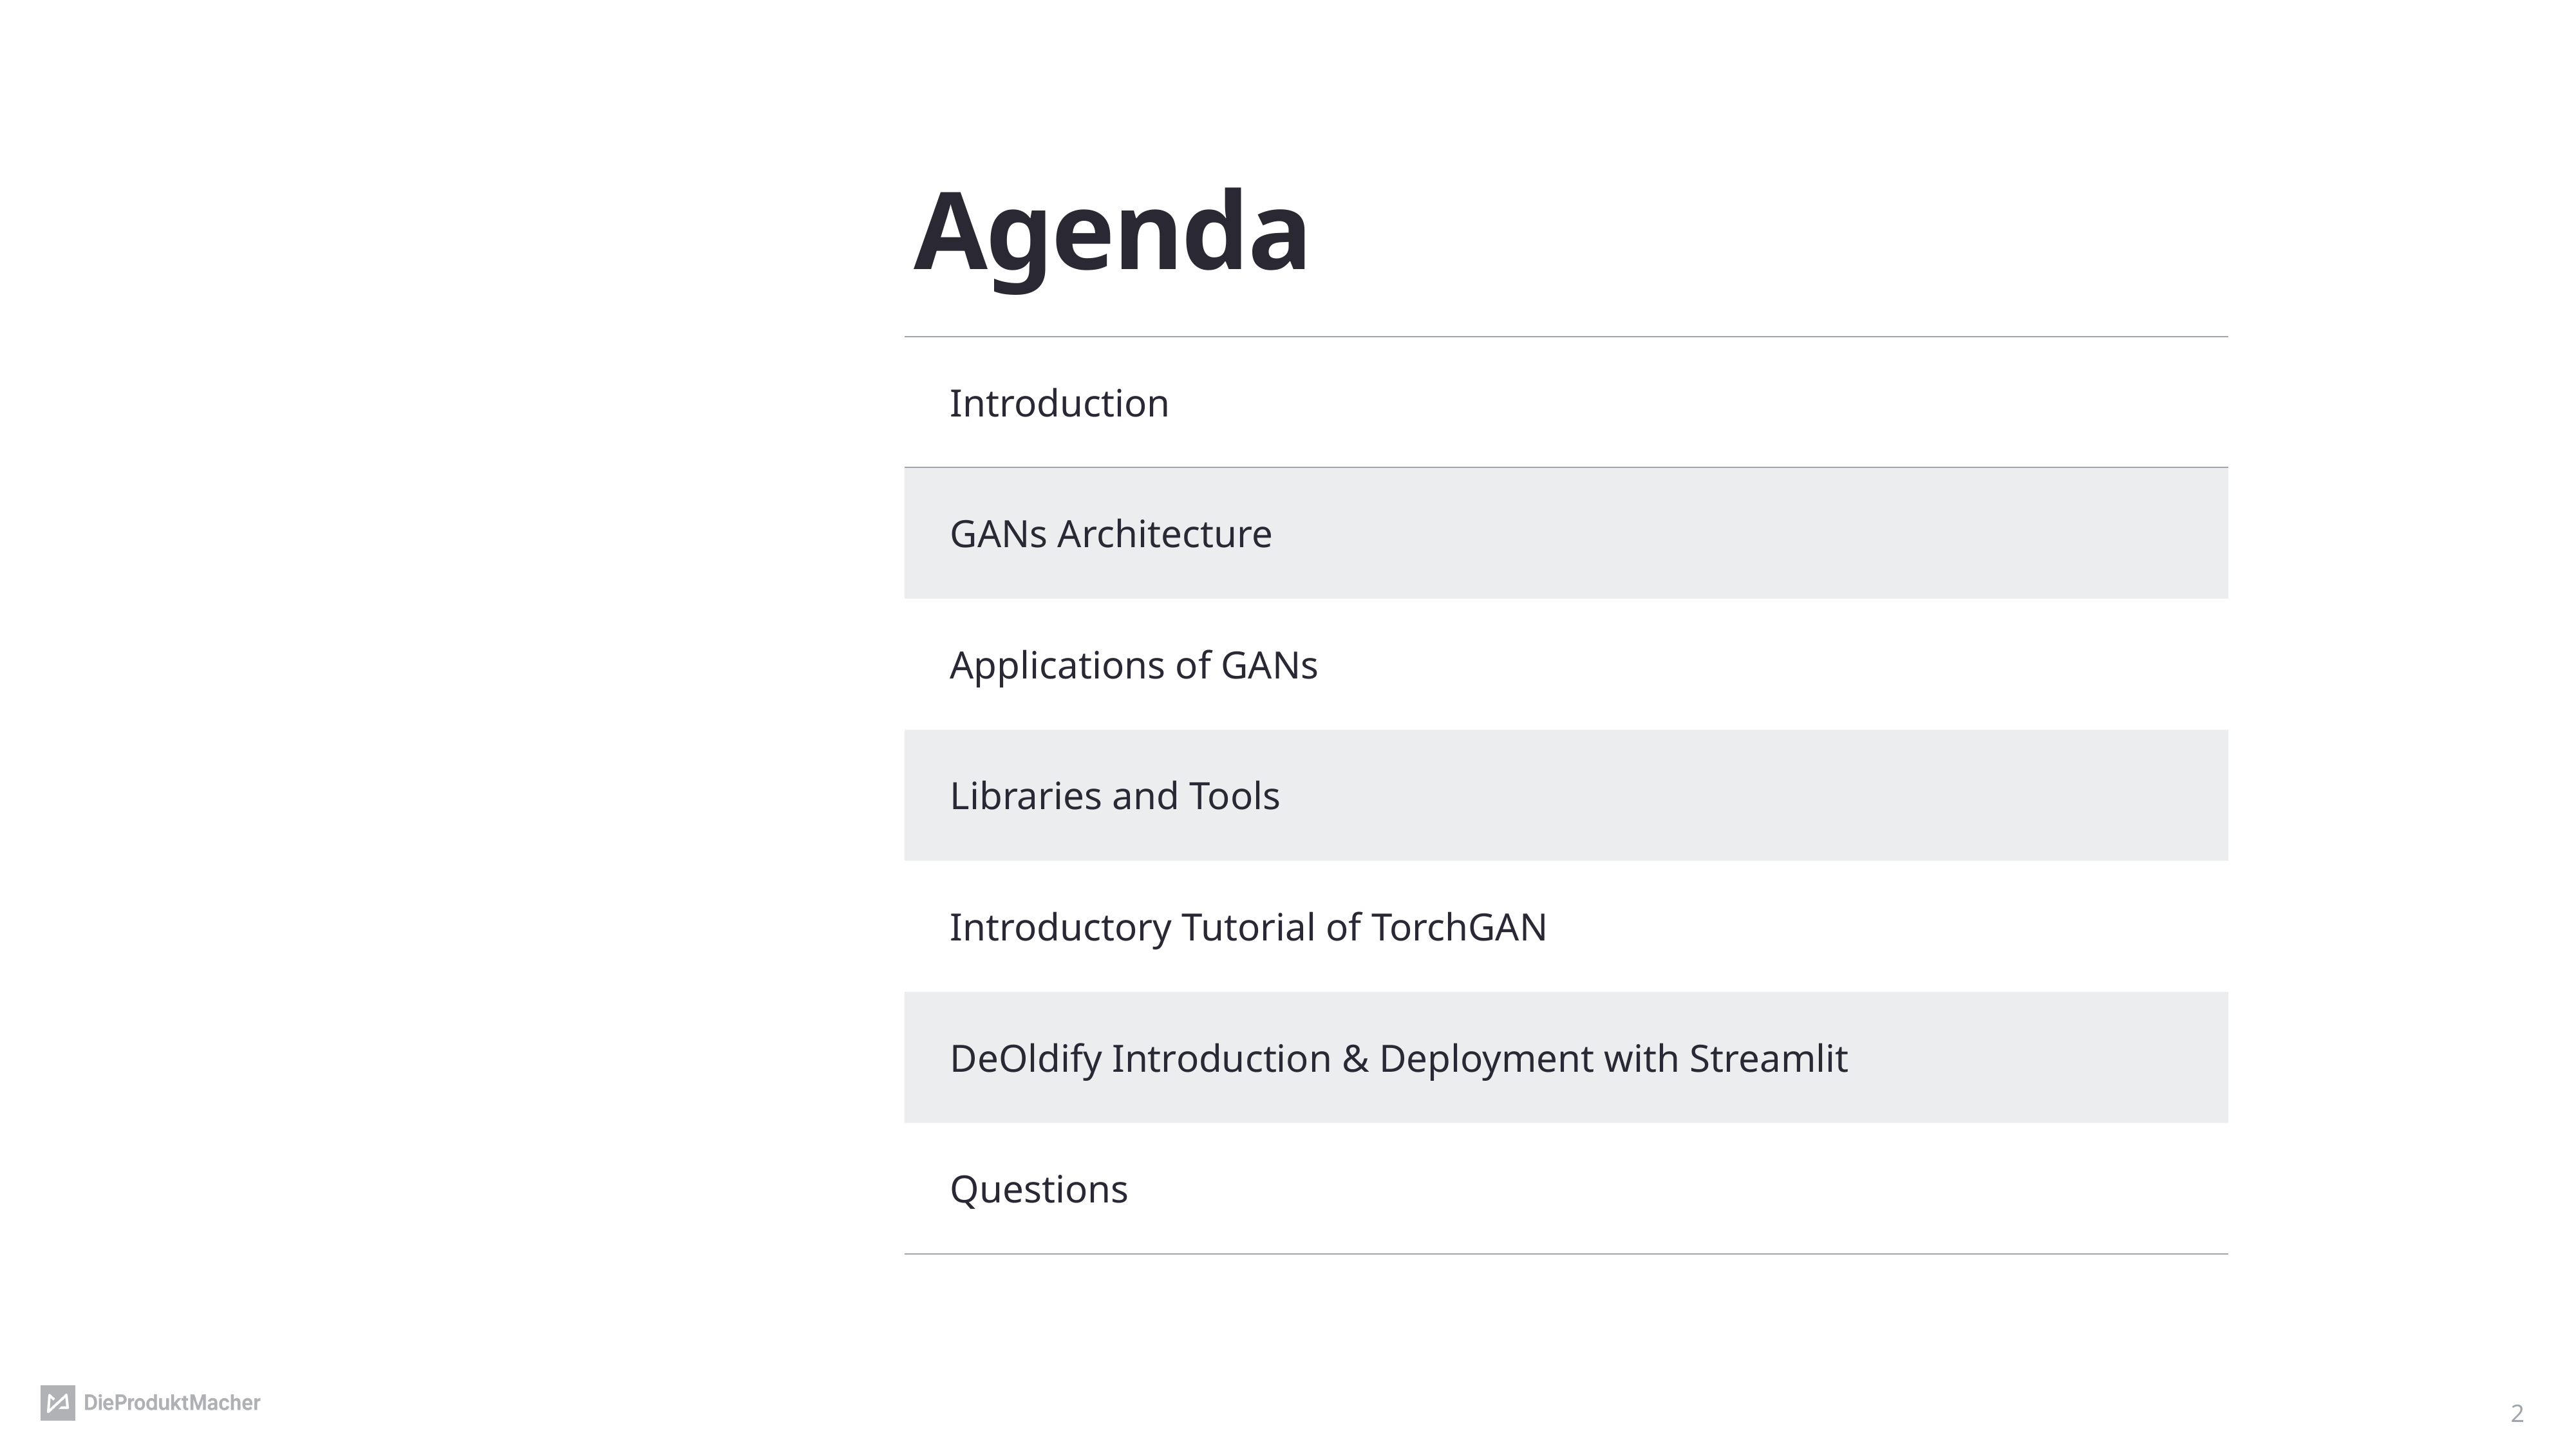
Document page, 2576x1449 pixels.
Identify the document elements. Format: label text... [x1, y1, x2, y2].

table_header Introduction [905, 337, 2228, 467]
table_cell Questions [905, 1123, 2228, 1253]
table_cell Introductory Tutorial of TorchGAN [905, 861, 2228, 992]
table_cell GANs Architecture [905, 468, 2228, 599]
table_cell DeOldify Introduction & Deployment with Streamlit [905, 992, 2228, 1123]
table_cell Libraries and Tools [905, 730, 2228, 861]
table_cell Applications of GANs [905, 599, 2228, 730]
title Agenda [905, 85, 1796, 336]
